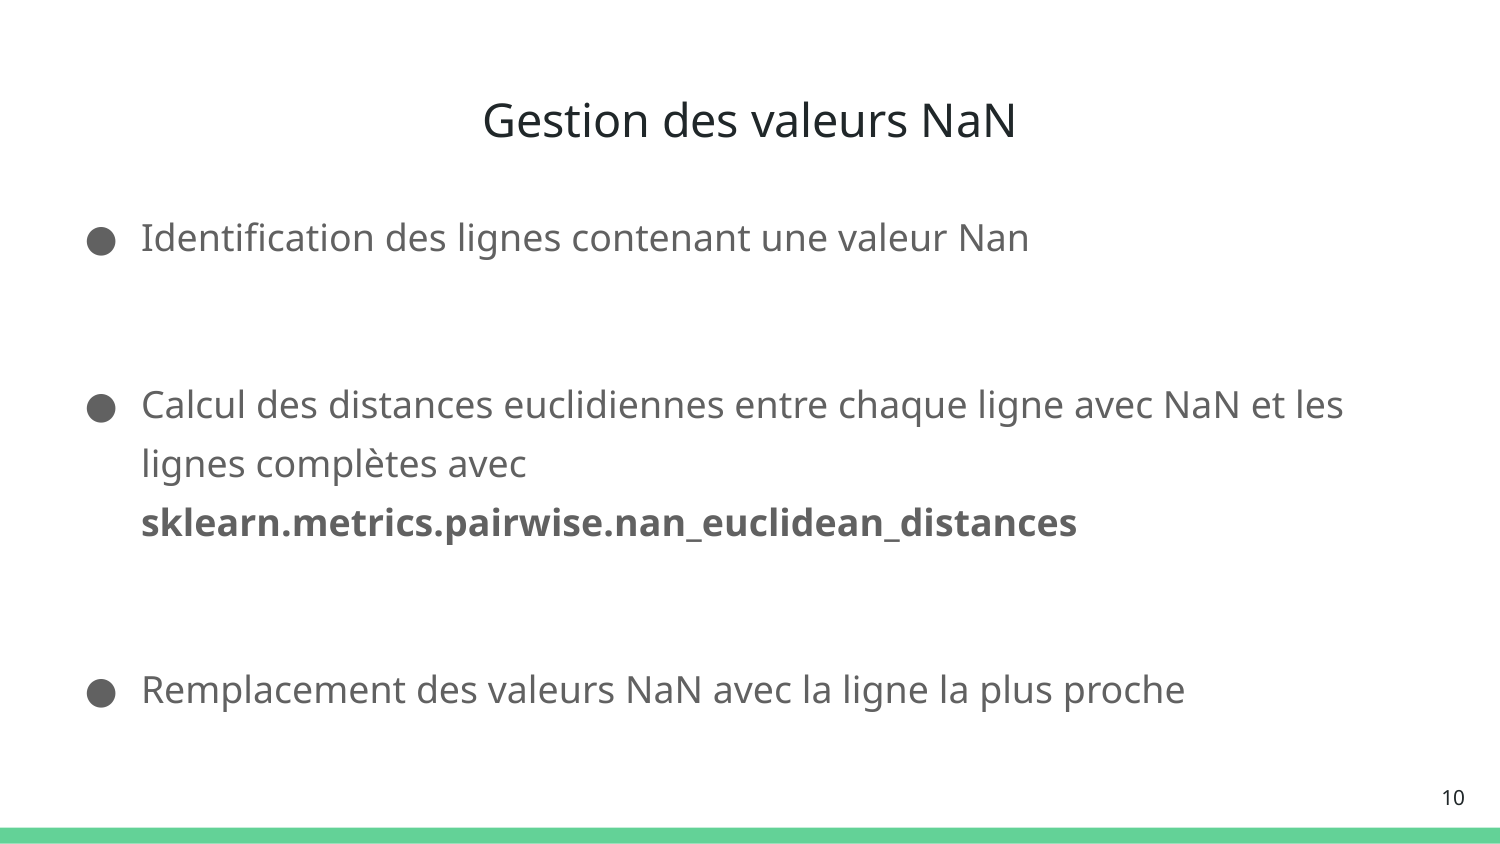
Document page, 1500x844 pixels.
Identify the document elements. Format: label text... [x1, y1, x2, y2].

list Identification des lignes contenant une valeur Nan Calcul des distances euclidiennes entre chaque ligne avec NaN et les lignes complètes avec sklearn.metrics.pairwise.nan_euclidean_distances Remplacement des valeurs NaN avec la ligne la plus proche [51, 189, 1449, 750]
slide_number ‹#› [1389, 764, 1480, 830]
title Gestion des valeurs NaN [51, 72, 1449, 167]
